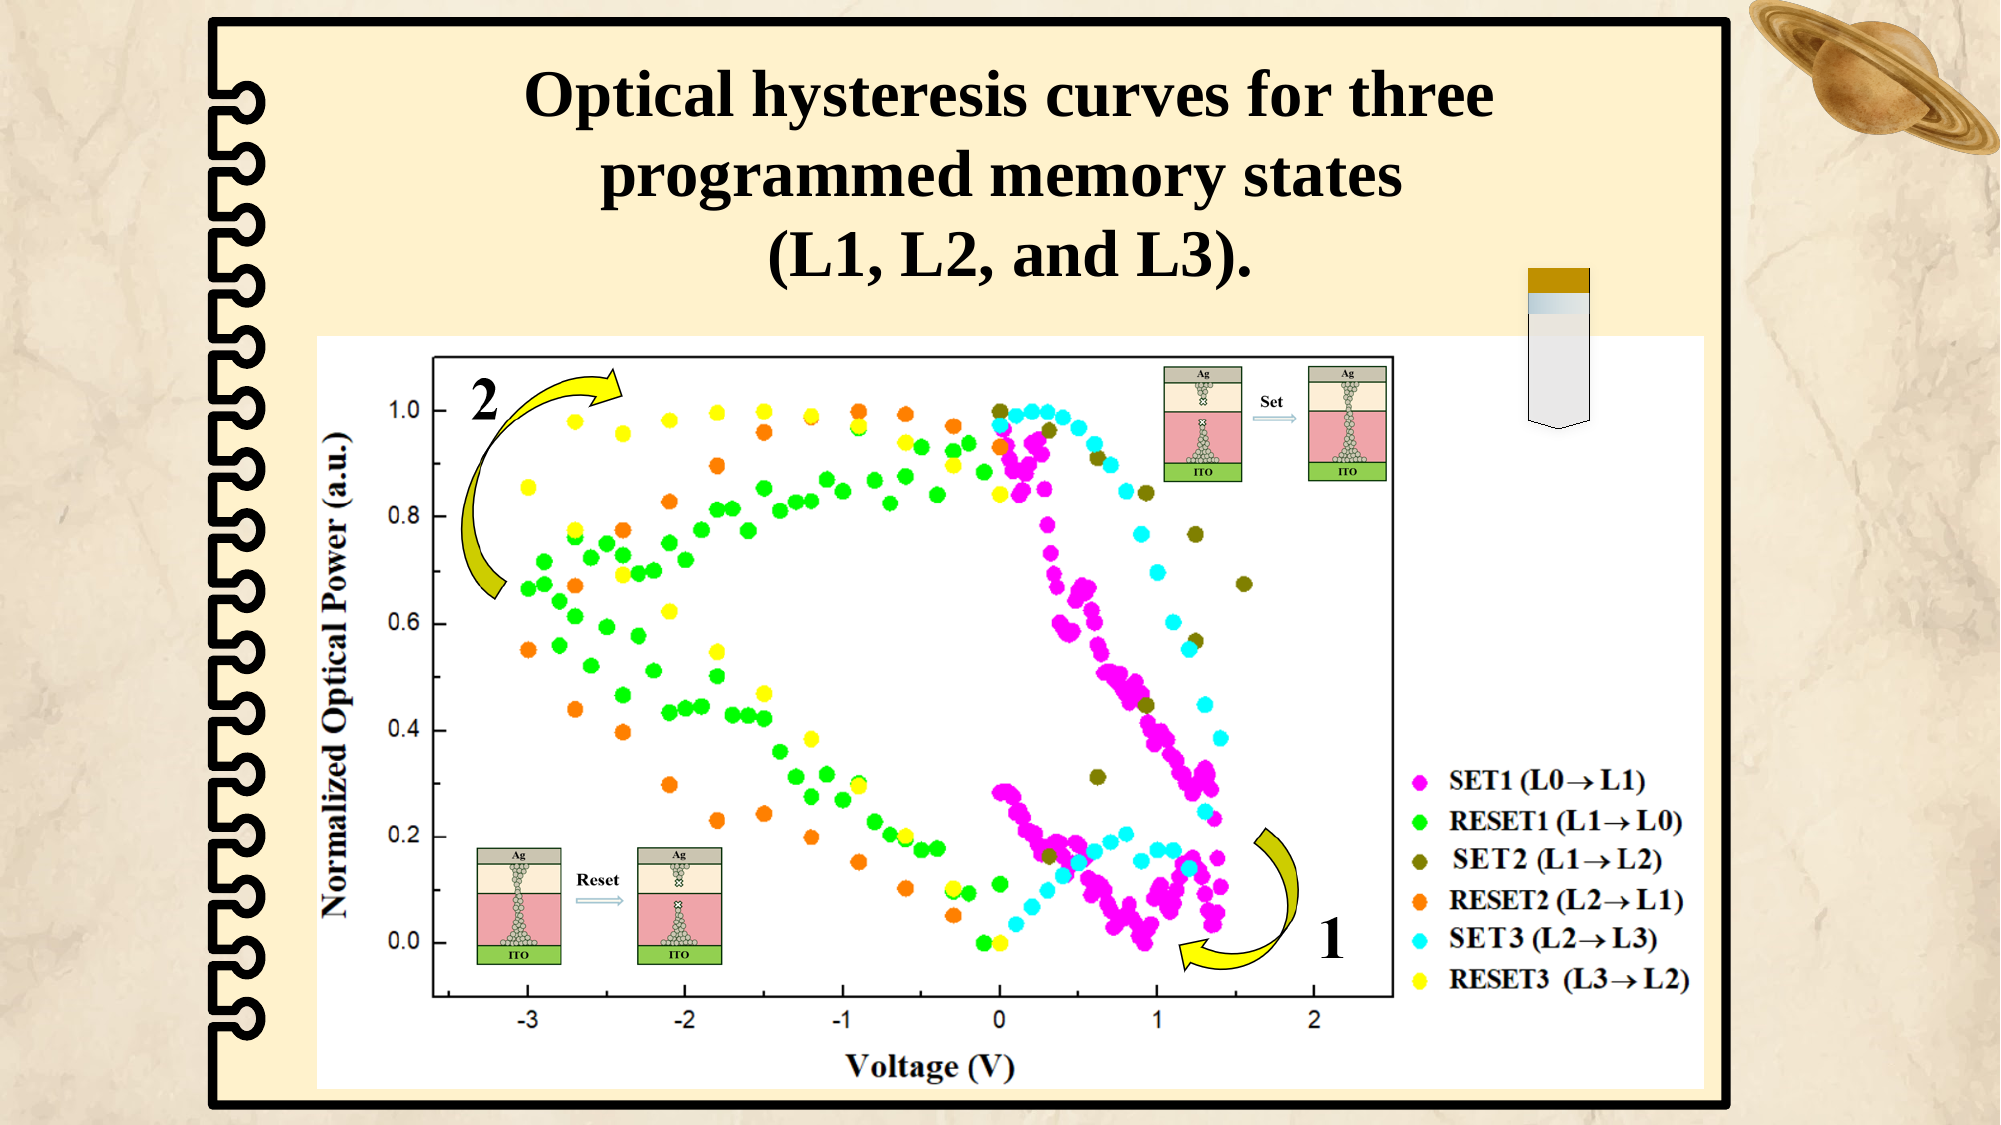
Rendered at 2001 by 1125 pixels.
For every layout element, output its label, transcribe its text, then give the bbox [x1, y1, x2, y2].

picture [0, 0, 2000, 1125]
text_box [1478, 317, 1640, 380]
text_box Optical hysteresis curves for three programmed memory states (L1, L2, and L3). [401, 42, 1620, 298]
text_box [212, 21, 1726, 1106]
